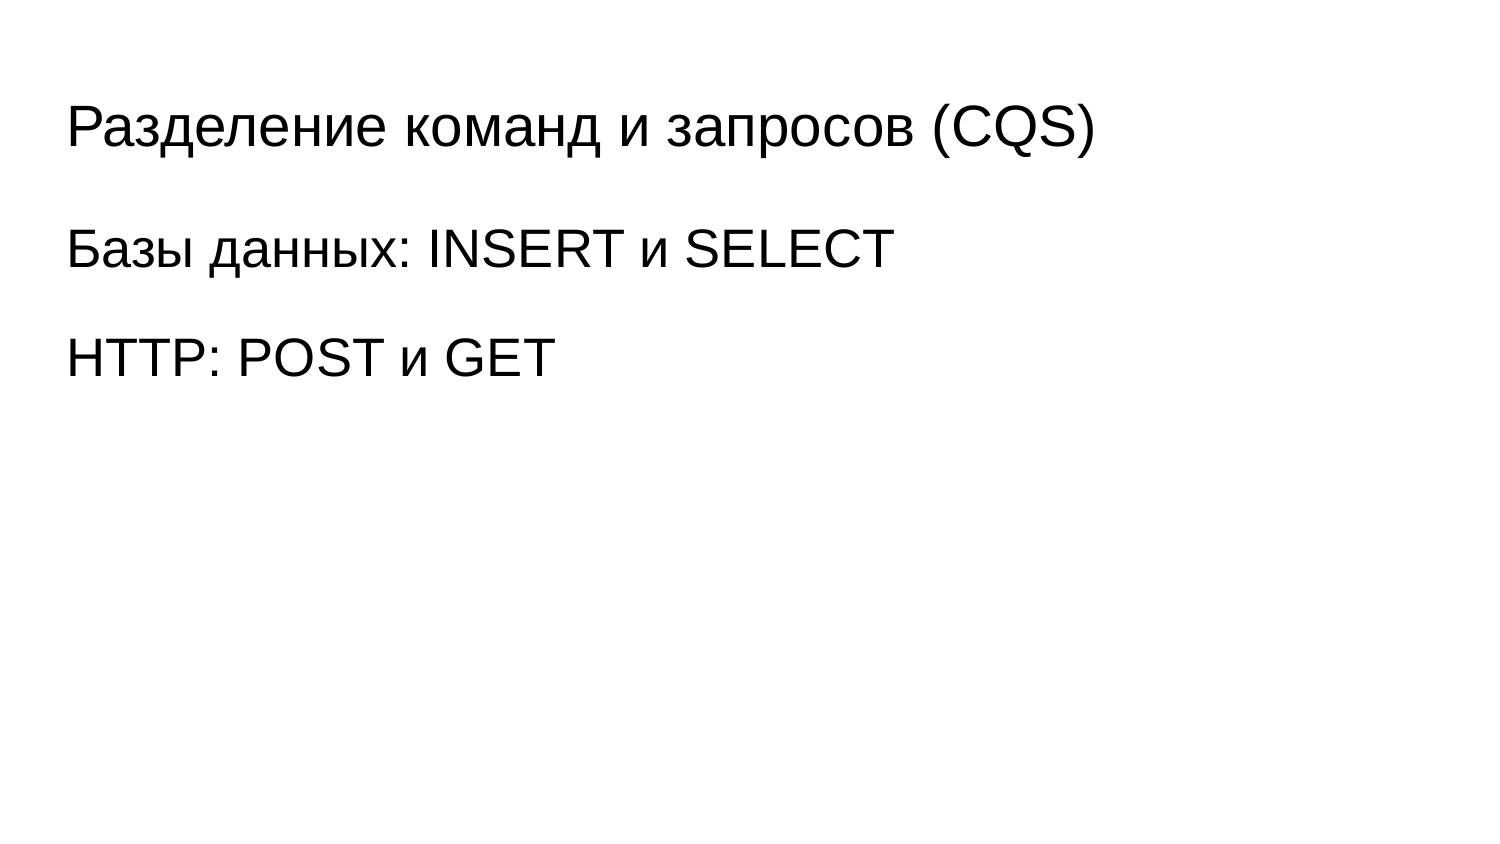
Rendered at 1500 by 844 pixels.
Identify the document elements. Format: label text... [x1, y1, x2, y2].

list Базы данных: INSERT и SELECT HTTP: POST и GET [51, 189, 1449, 750]
title Разделение команд и запросов (CQS) [51, 72, 1449, 167]
